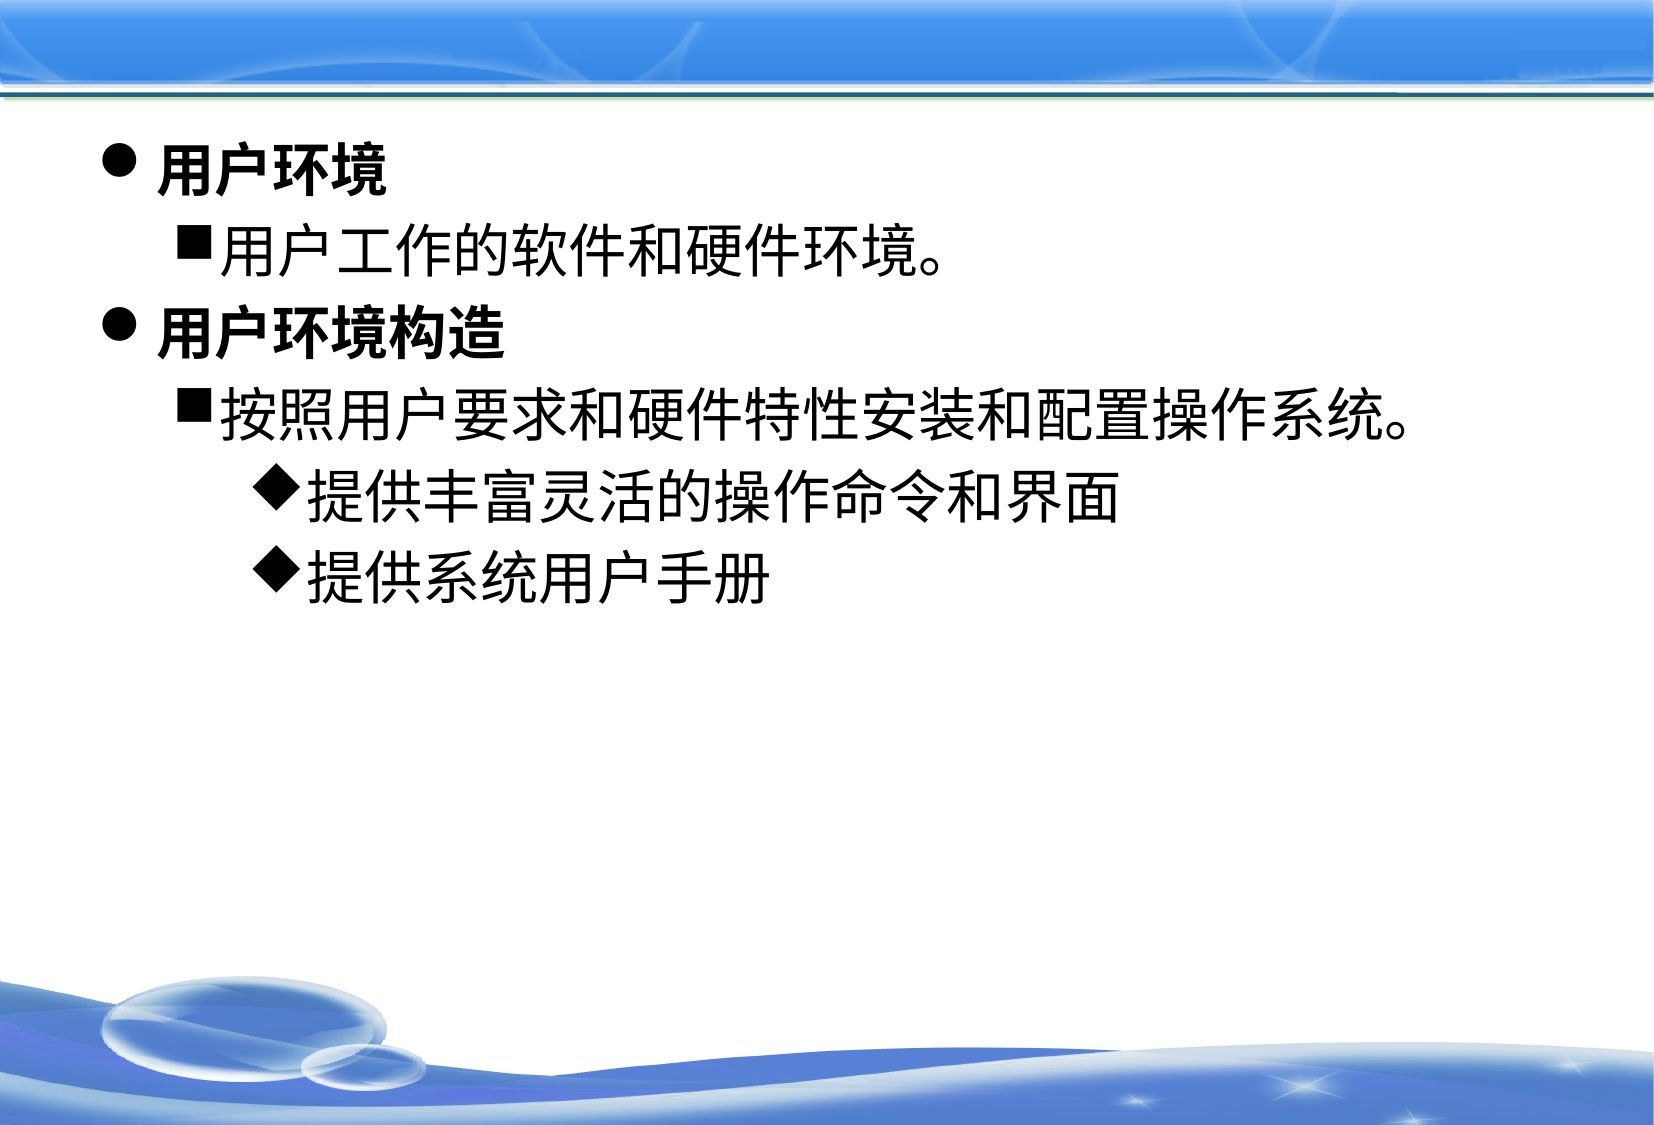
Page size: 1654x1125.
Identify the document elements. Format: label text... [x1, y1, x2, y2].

list 用户环境 用户工作的软件和硬件环境。 用户环境构造 按照用户要求和硬件特性安装和配置操作系统。 提供丰富灵活的操作命令和界面 提供系统用户手册 [82, 125, 1572, 1006]
picture [0, 0, 1654, 88]
picture [0, 976, 1654, 1125]
